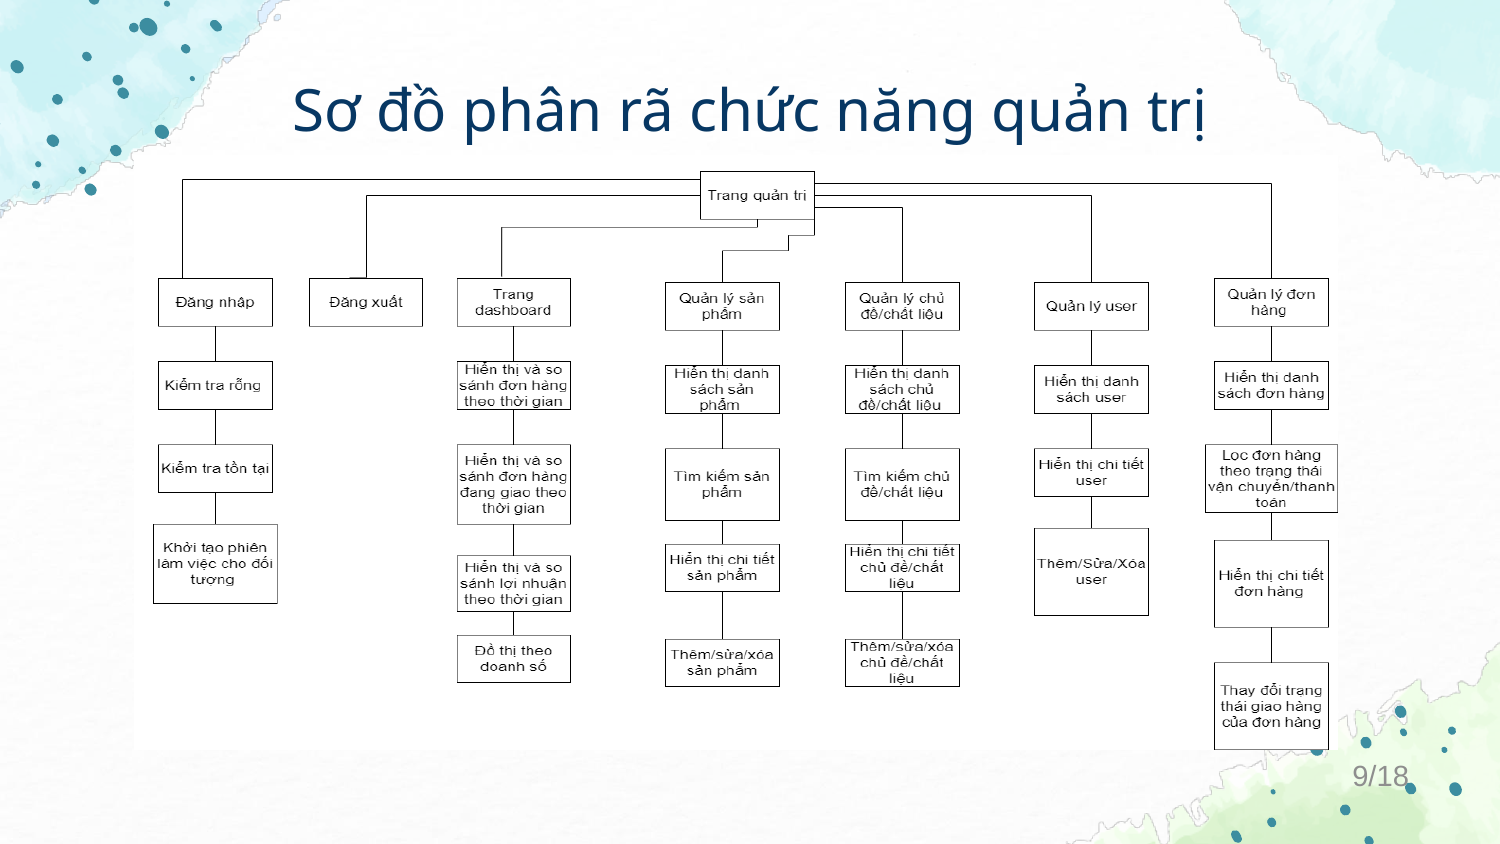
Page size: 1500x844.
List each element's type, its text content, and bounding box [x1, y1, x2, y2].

picture [0, 0, 1500, 844]
text_box 9/18 [1337, 749, 1426, 800]
title Sơ đồ phân rã chức năng quản trị [120, 61, 1380, 156]
